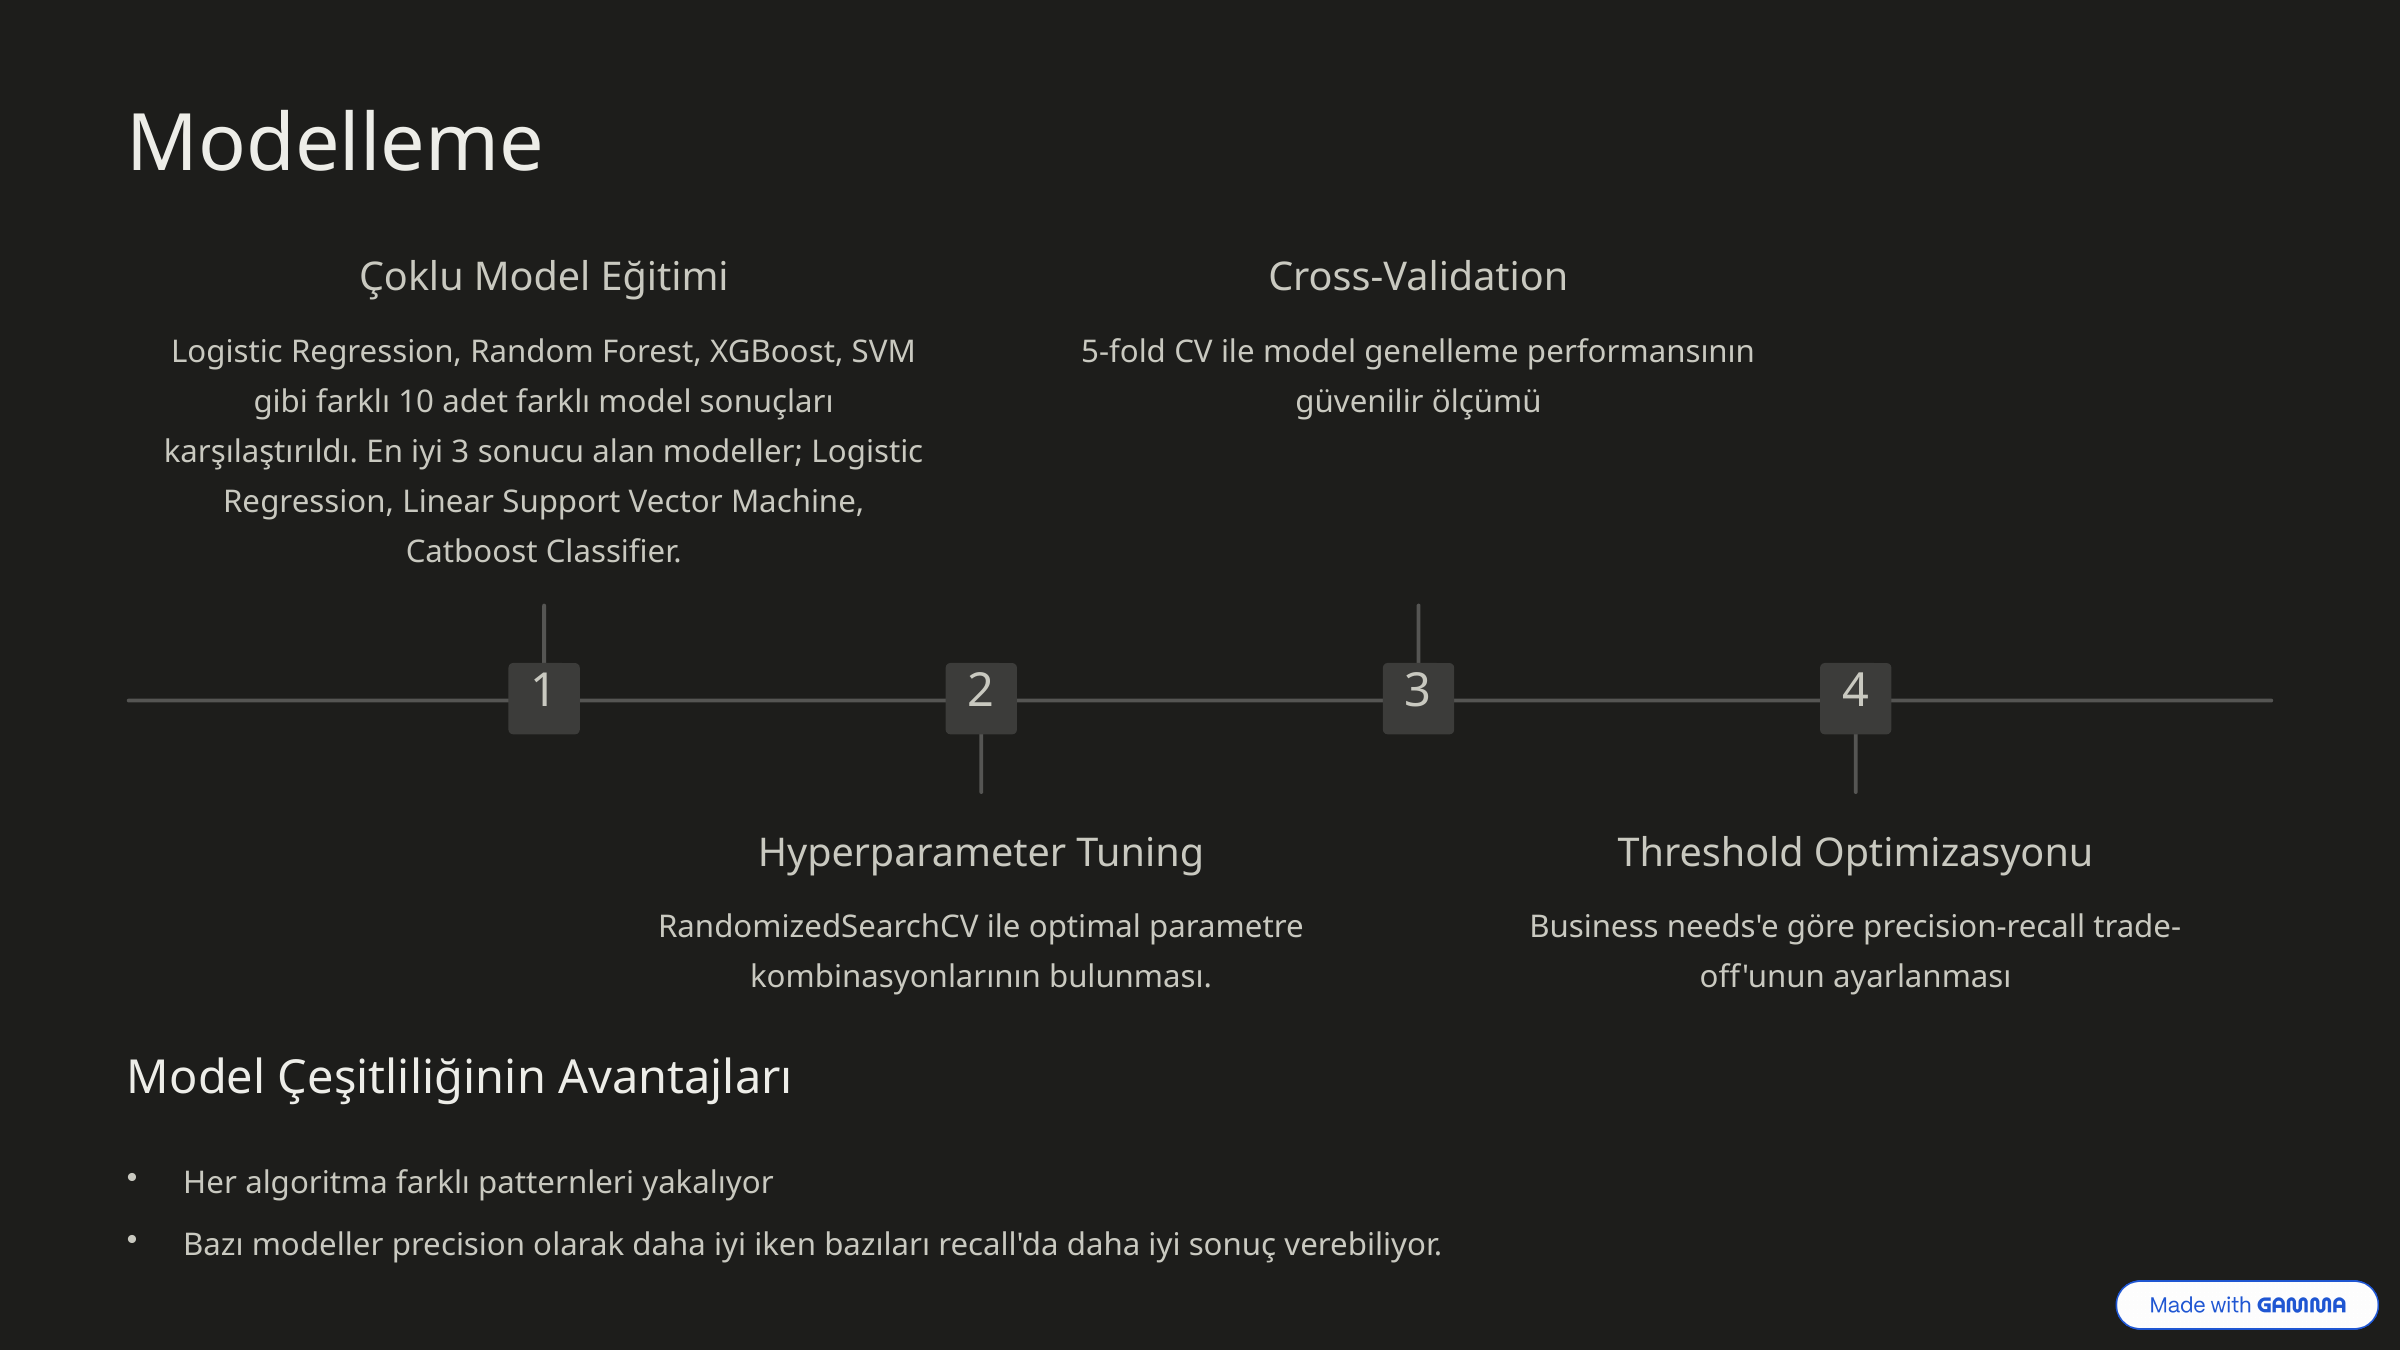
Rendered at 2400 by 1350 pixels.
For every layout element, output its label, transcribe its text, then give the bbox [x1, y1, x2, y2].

text_box Model Çeşitliliğinin Avantajları [126, 1043, 855, 1103]
text_box Bazı modeller precision olarak daha iyi iken bazıları recall'da daha iyi sonuç verebiliyor. [126, 1211, 2274, 1263]
text_box RandomizedSearchCV ile optimal parametre kombinasyonlarının bulunması. [595, 894, 1367, 996]
text_box Modelleme [126, 87, 920, 187]
text_box [1820, 662, 1892, 735]
text_box [126, 698, 508, 703]
text_box Hyperparameter Tuning [742, 825, 1221, 876]
text_box [1382, 662, 1455, 735]
text_box [1455, 698, 1820, 703]
picture [2106, 1271, 2389, 1339]
text_box 2 [957, 668, 1006, 729]
text_box Çoklu Model Eğitimi [346, 249, 743, 300]
text_box [945, 662, 1017, 735]
text_box [542, 603, 547, 662]
text_box 1 [520, 668, 568, 729]
text_box [1416, 603, 1421, 662]
text_box [979, 735, 984, 794]
text_box Cross-Validation [1220, 249, 1617, 300]
text_box [1017, 698, 1382, 703]
text_box Threshold Optimizasyonu [1598, 825, 2114, 876]
text_box Business needs'e göre precision-recall trade-off'unun ayarlanması [1470, 894, 2242, 996]
text_box 4 [1832, 668, 1880, 729]
text_box [1892, 698, 2274, 703]
text_box [1853, 735, 1858, 794]
text_box Her algoritma farklı patternleri yakalıyor [126, 1150, 2274, 1201]
text_box [580, 698, 945, 703]
text_box 3 [1394, 668, 1443, 729]
text_box Logistic Regression, Random Forest, XGBoost, SVM gibi farklı 10 adet farklı model sonuçları karşılaştırıldı. En iyi 3 sonucu alan modeller; Logistic Regression, Linear Support Vector Machine, Catboost Classifier. [158, 318, 930, 572]
text_box 5-fold CV ile model genelleme performansının güvenilir ölçümü [1032, 318, 1805, 420]
text_box [508, 662, 580, 735]
